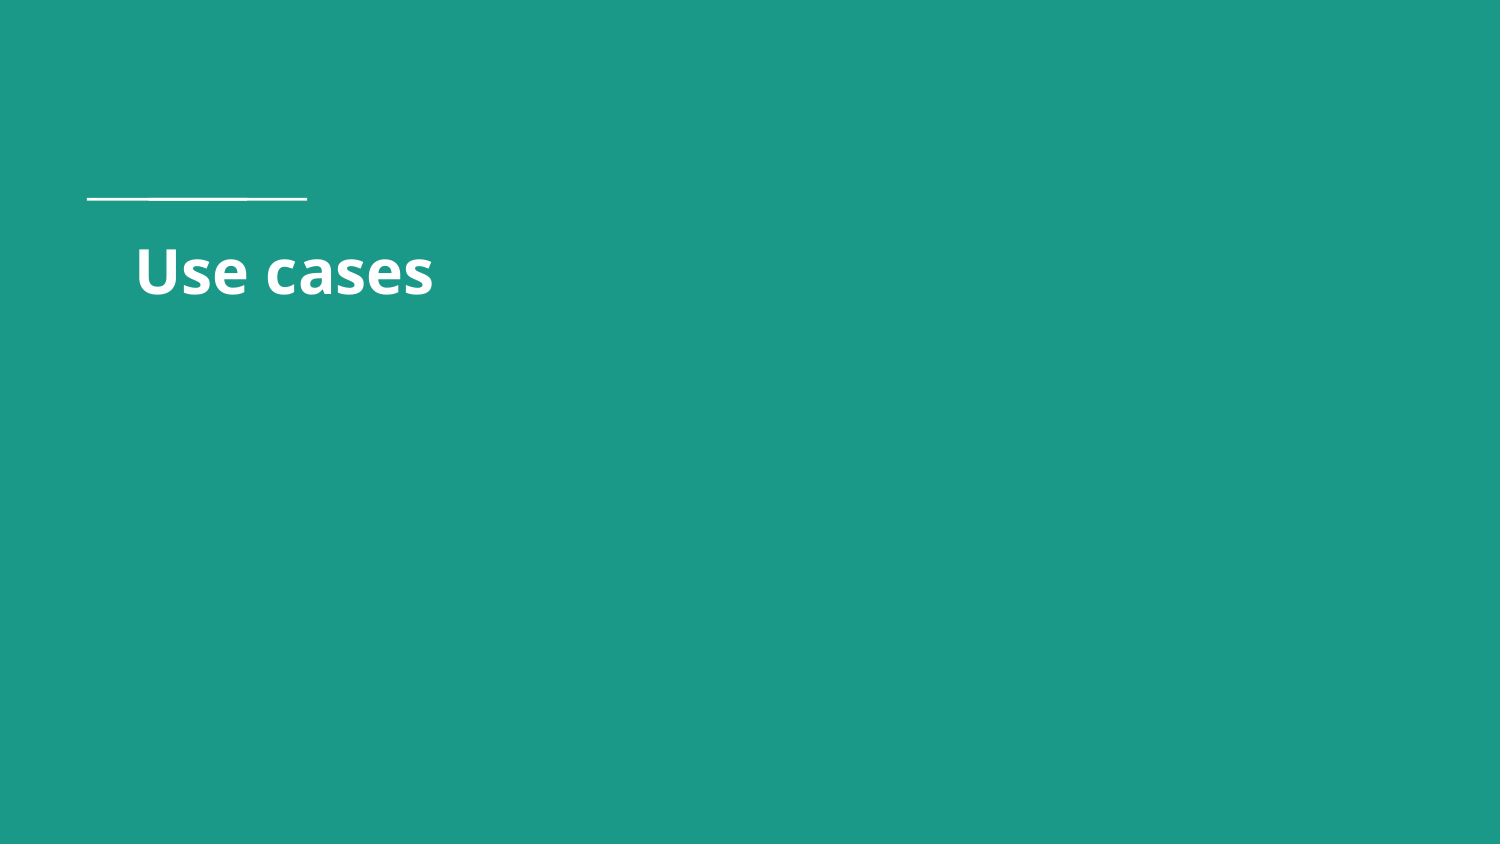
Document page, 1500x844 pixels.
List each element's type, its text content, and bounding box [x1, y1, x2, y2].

title Use cases [119, 216, 1381, 466]
